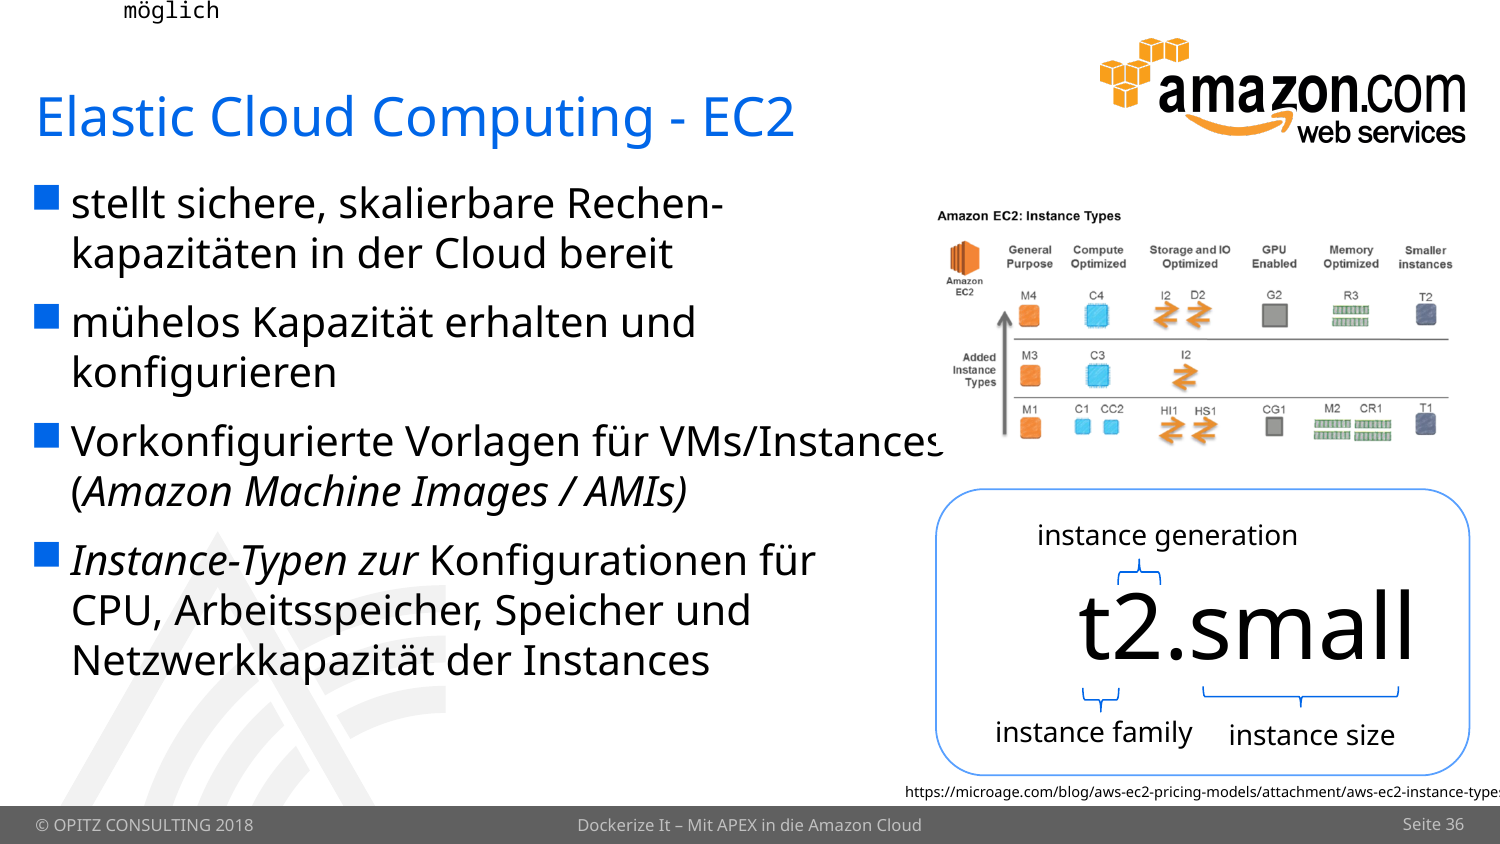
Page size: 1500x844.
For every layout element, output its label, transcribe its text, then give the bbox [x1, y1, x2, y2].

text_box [935, 488, 1470, 776]
slide_number Seite 36 [1305, 809, 1465, 844]
footer Dockerize It – Mit APEX in die Amazon Cloud [496, 806, 1004, 844]
text_box stellt sichere, skalierbare Rechen- kapazitäten in der Cloud bereit mühelos Kapazität erhalten und konfigurieren Vorkonfigurierte Vorlagen für VMs/Instances (Amazon Machine Images / AMIs) Instance-Typen zur Konfigurationen für CPU, Arbeitsspeicher, Speicher und Netzwerkkapazität der Instances [35, 177, 1377, 786]
picture [935, 0, 1467, 452]
title Elastic Cloud Computing - EC2 [35, 14, 1100, 148]
text_box https://microage.com/blog/aws-ec2-pricing-models/attachment/aws-ec2-instance-types/ [890, 776, 1500, 809]
